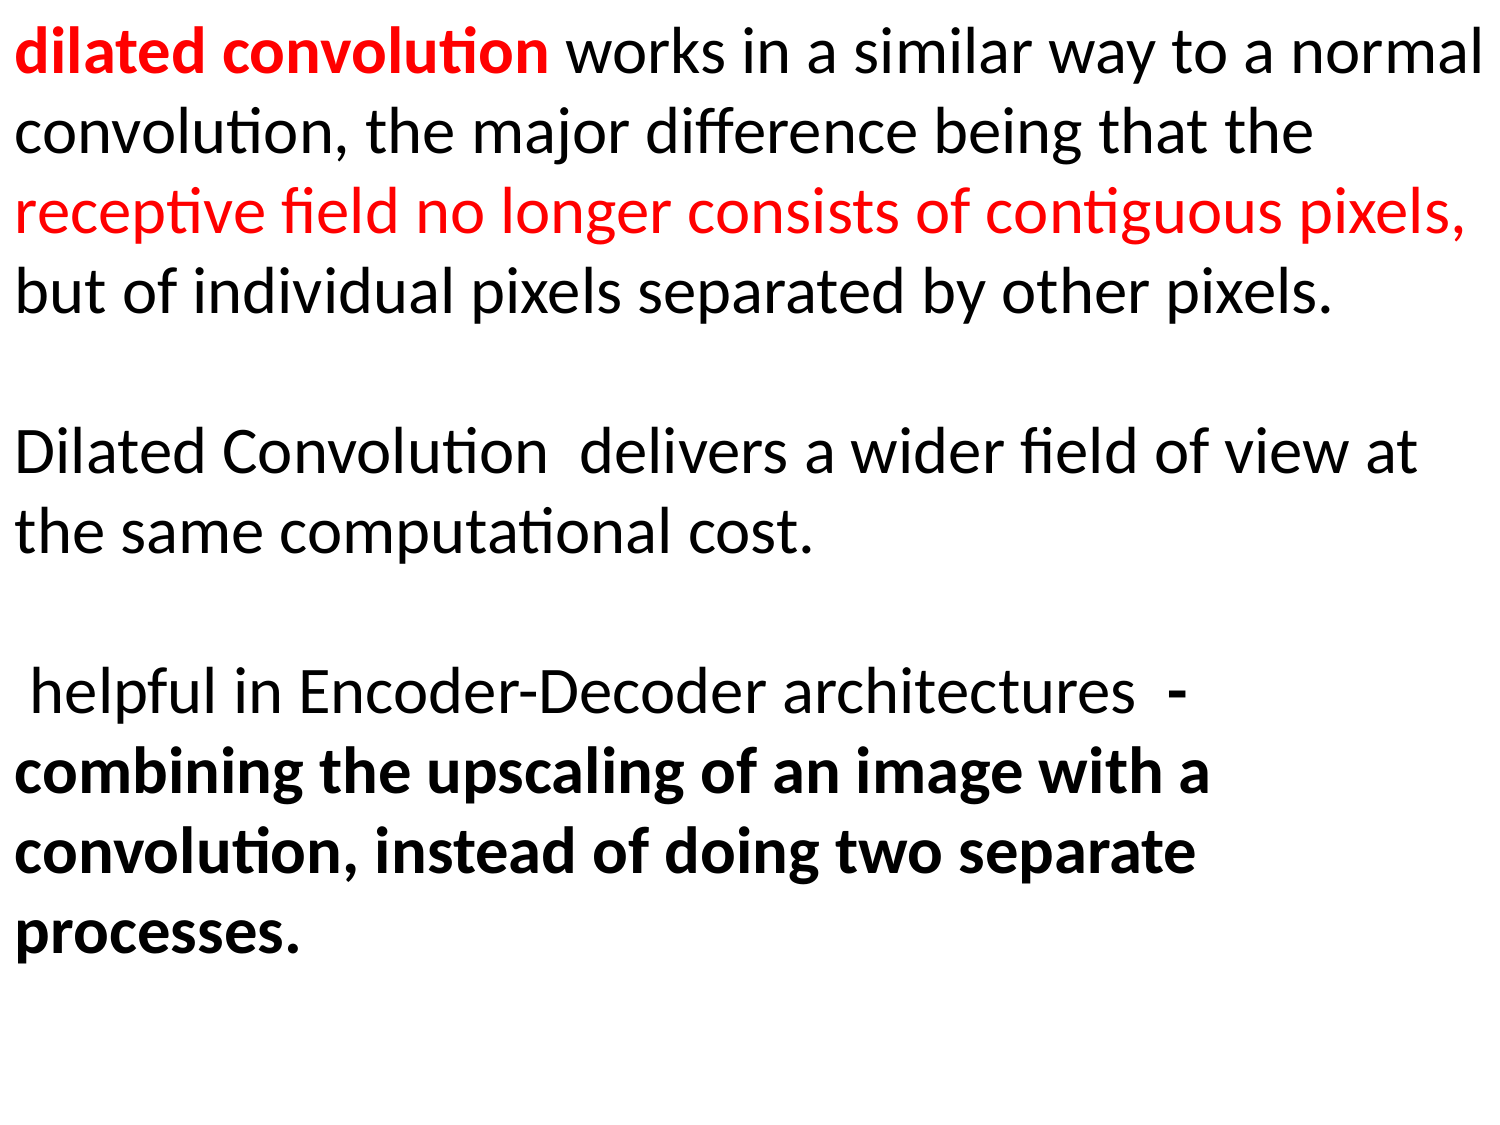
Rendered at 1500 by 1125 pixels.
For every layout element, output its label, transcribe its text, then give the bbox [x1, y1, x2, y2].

text_box dilated convolution works in a similar way to a normal convolution, the major difference being that the receptive field no longer consists of contiguous pixels, but of individual pixels separated by other pixels. Dilated Convolution delivers a wider field of view at the same computational cost. helpful in Encoder-Decoder architectures - combining the upscaling of an image with a convolution, instead of doing two separate processes. [0, 0, 1500, 1055]
